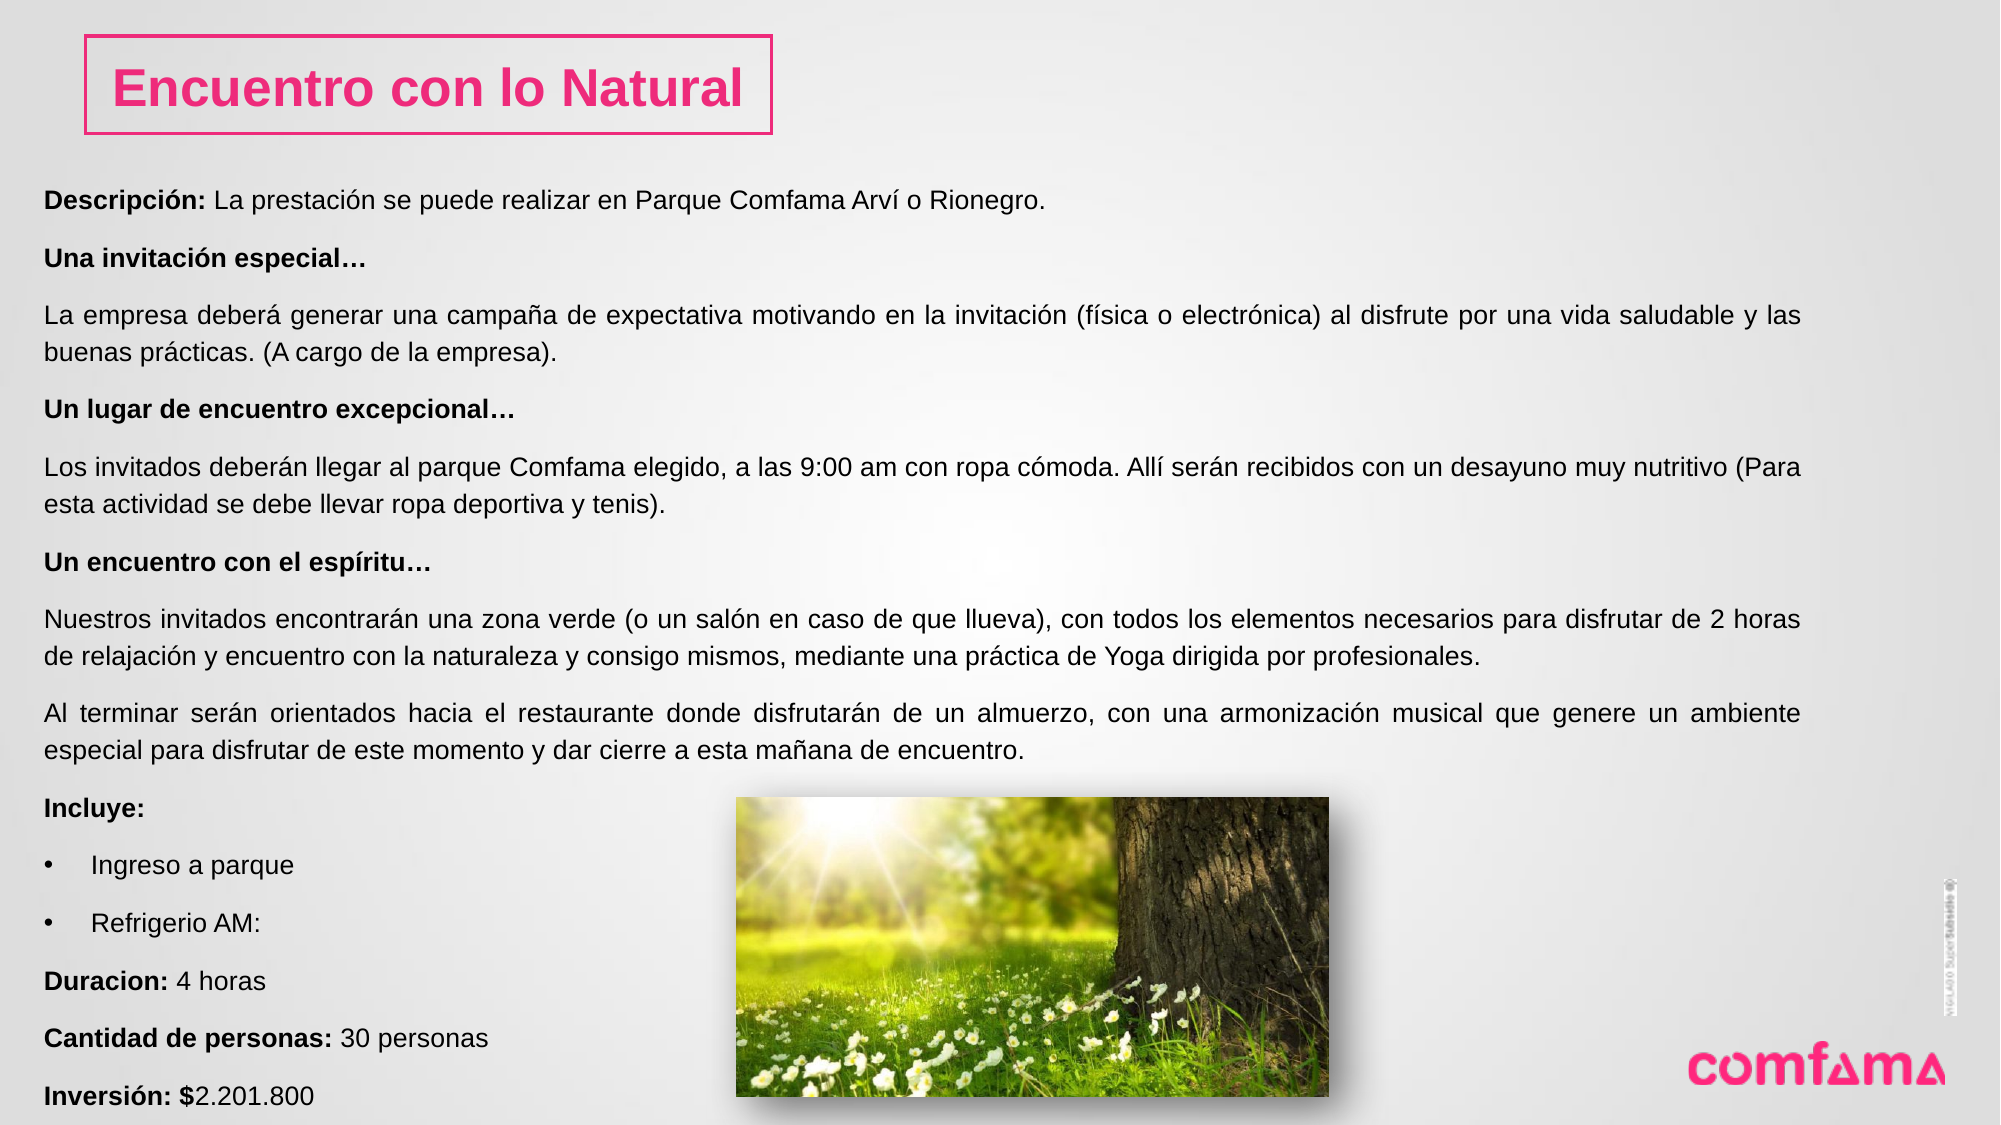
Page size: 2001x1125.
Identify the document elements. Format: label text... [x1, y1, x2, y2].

text_box Descripción: La prestación se puede realizar en Parque Comfama Arví o Rionegro. Una invitación especial… La empresa deberá generar una campaña de expectativa motivando en la invitación (física o electrónica) al disfrute por una vida saludable y las buenas prácticas. (A cargo de la empresa). Un lugar de encuentro excepcional… Los invitados deberán llegar al parque Comfama elegido, a las 9:00 am con ropa cómoda. Allí serán recibidos con un desayuno muy nutritivo (Para esta actividad se debe llevar ropa deportiva y tenis). Un encuentro con el espíritu… Nuestros invitados encontrarán una zona verde (o un salón en caso de que llueva), con todos los elementos necesarios para disfrutar de 2 horas de relajación y encuentro con la naturaleza y consigo mismos, mediante una práctica de Yoga dirigida por profesionales. Al terminar serán orientados hacia el restaurante donde disfrutarán de un almuerzo, con una armonización musical que genere un ambiente especial para disfrutar de este momento y dar cierre a esta mañana de encuentro. Incluye: Ingreso a parque Refrigerio AM: Duracion: 4 horas Cantidad de personas: 30 personas Inversión: $2.201.800 [29, 170, 1817, 1125]
picture [736, 797, 1329, 1097]
picture [0, 0, 2000, 1125]
text_box [85, 125, 773, 134]
text_box [85, 35, 773, 45]
text_box Encuentro con lo Natural [0, 45, 1199, 125]
